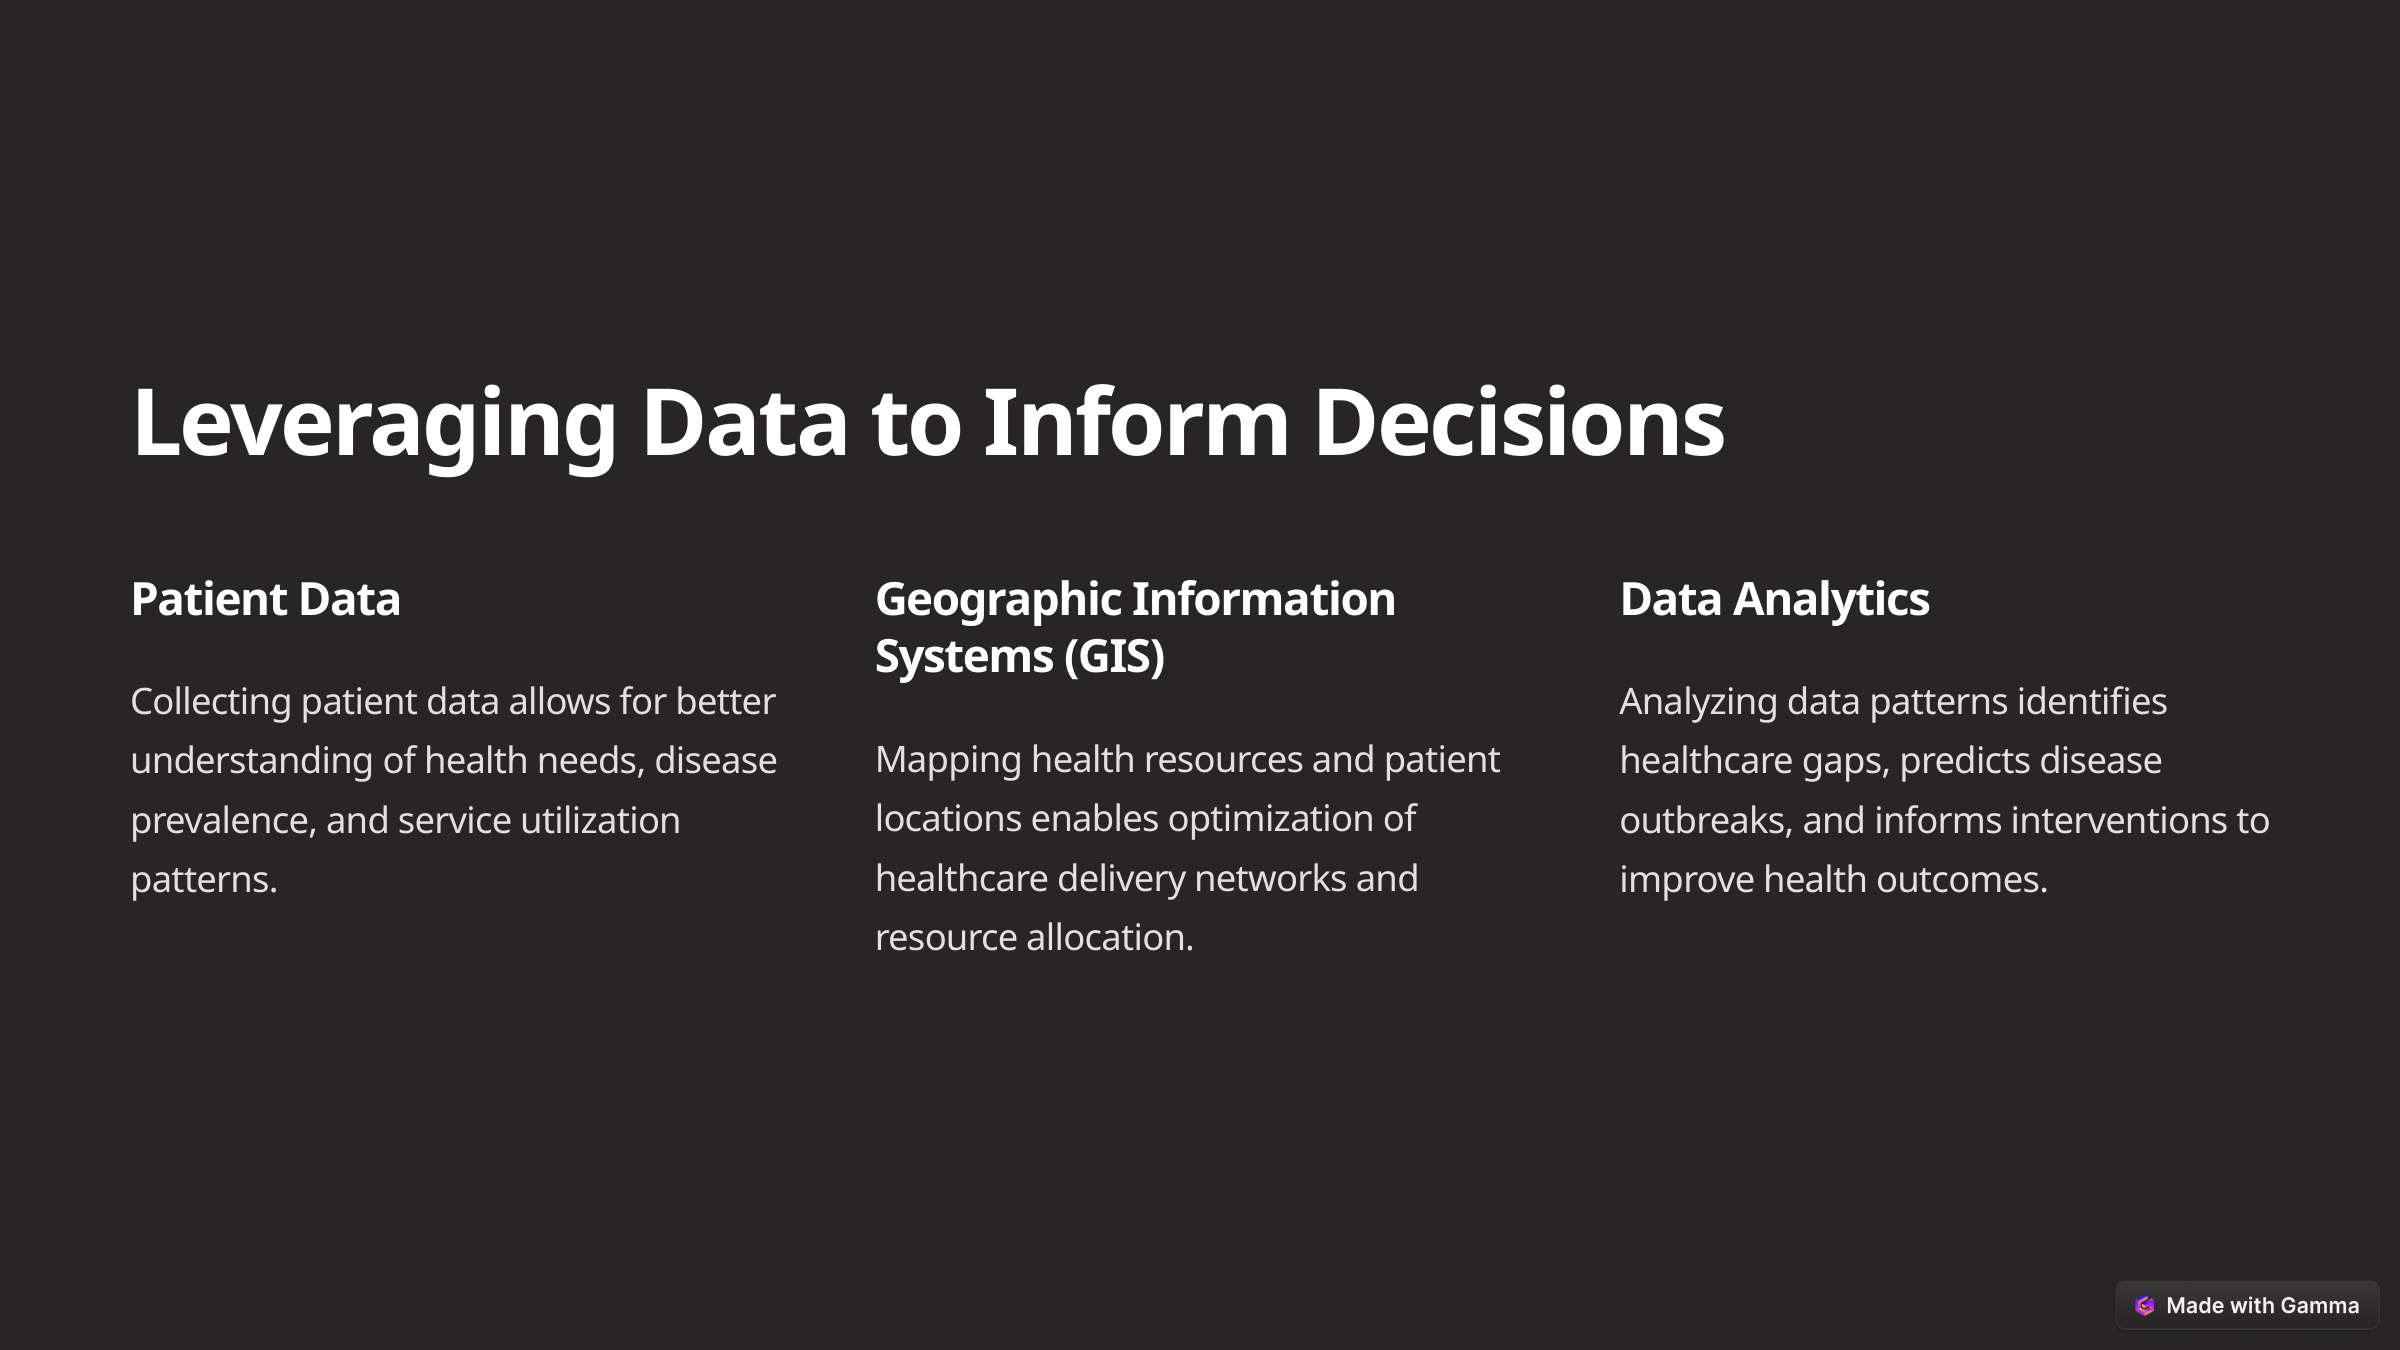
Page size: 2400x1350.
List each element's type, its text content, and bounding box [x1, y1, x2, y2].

text_box Geographic Information Systems (GIS) [874, 567, 1528, 684]
text_box Mapping health resources and patient locations enables optimization of healthcare delivery networks and resource allocation. [874, 720, 1528, 959]
text_box Patient Data [130, 567, 596, 626]
text_box Analyzing data patterns identifies healthcare gaps, predicts disease outbreaks, and informs interventions to improve health outcomes. [1619, 662, 2272, 901]
text_box Collecting patient data allows for better understanding of health needs, disease prevalence, and service utilization patterns. [130, 662, 783, 901]
text_box Data Analytics [1619, 567, 2085, 626]
text_box Leveraging Data to Inform Decisions [130, 357, 1674, 475]
picture [2106, 1271, 2389, 1339]
